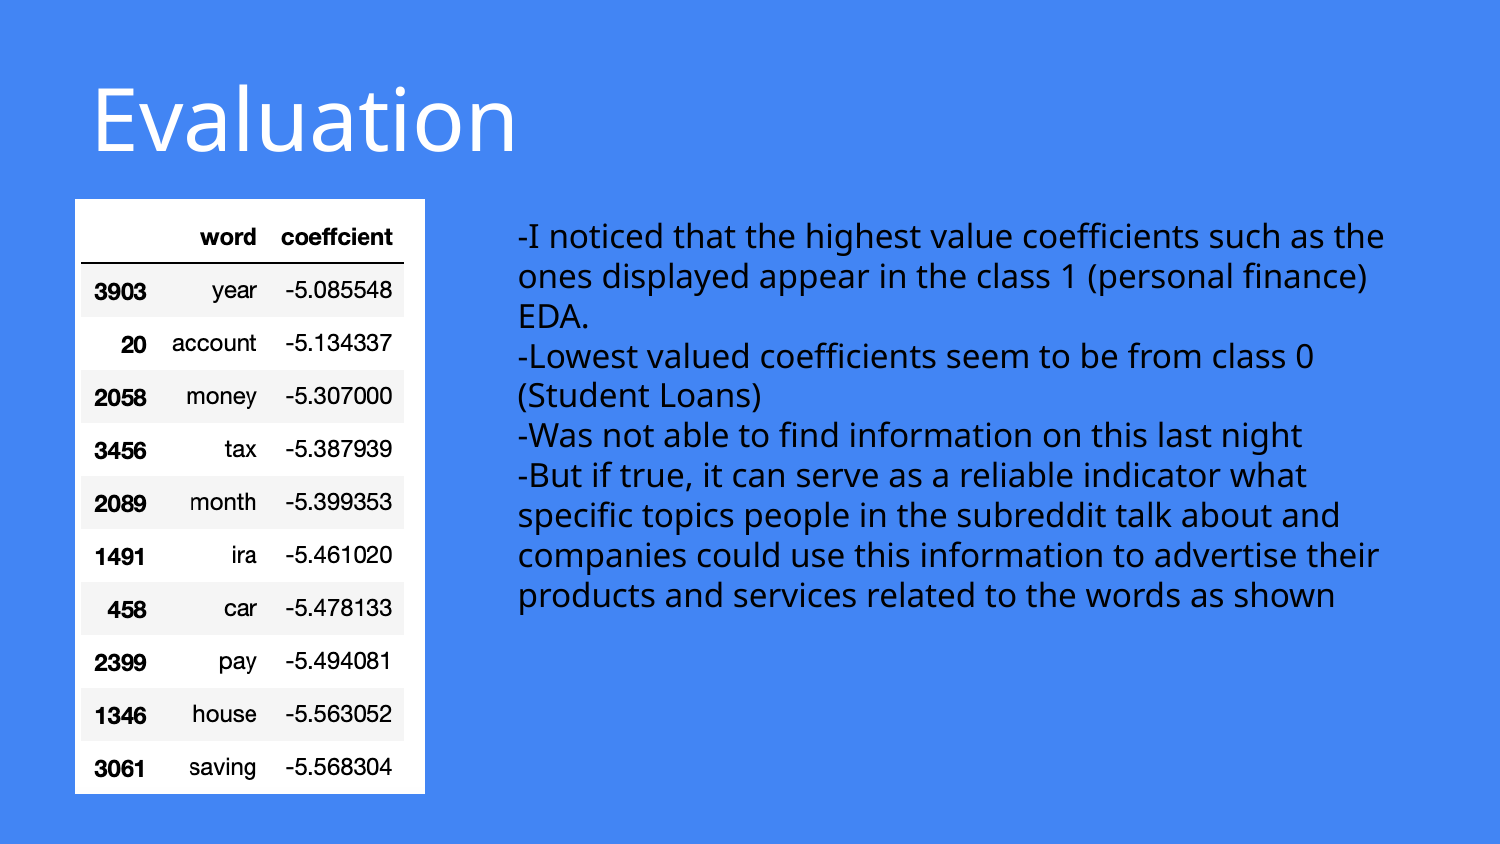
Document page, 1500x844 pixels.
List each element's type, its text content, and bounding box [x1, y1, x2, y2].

text_box -I noticed that the highest value coefficients such as the ones displayed appear in the class 1 (personal finance) EDA. -Lowest valued coefficients seem to be from class 0 (Student Loans) -Was not able to find information on this last night -But if true, it can serve as a reliable indicator what specific topics people in the subreddit talk about and companies could use this information to advertise their products and services related to the words as shown [502, 200, 1403, 627]
title Evaluation [75, 33, 1425, 200]
picture [75, 199, 425, 794]
